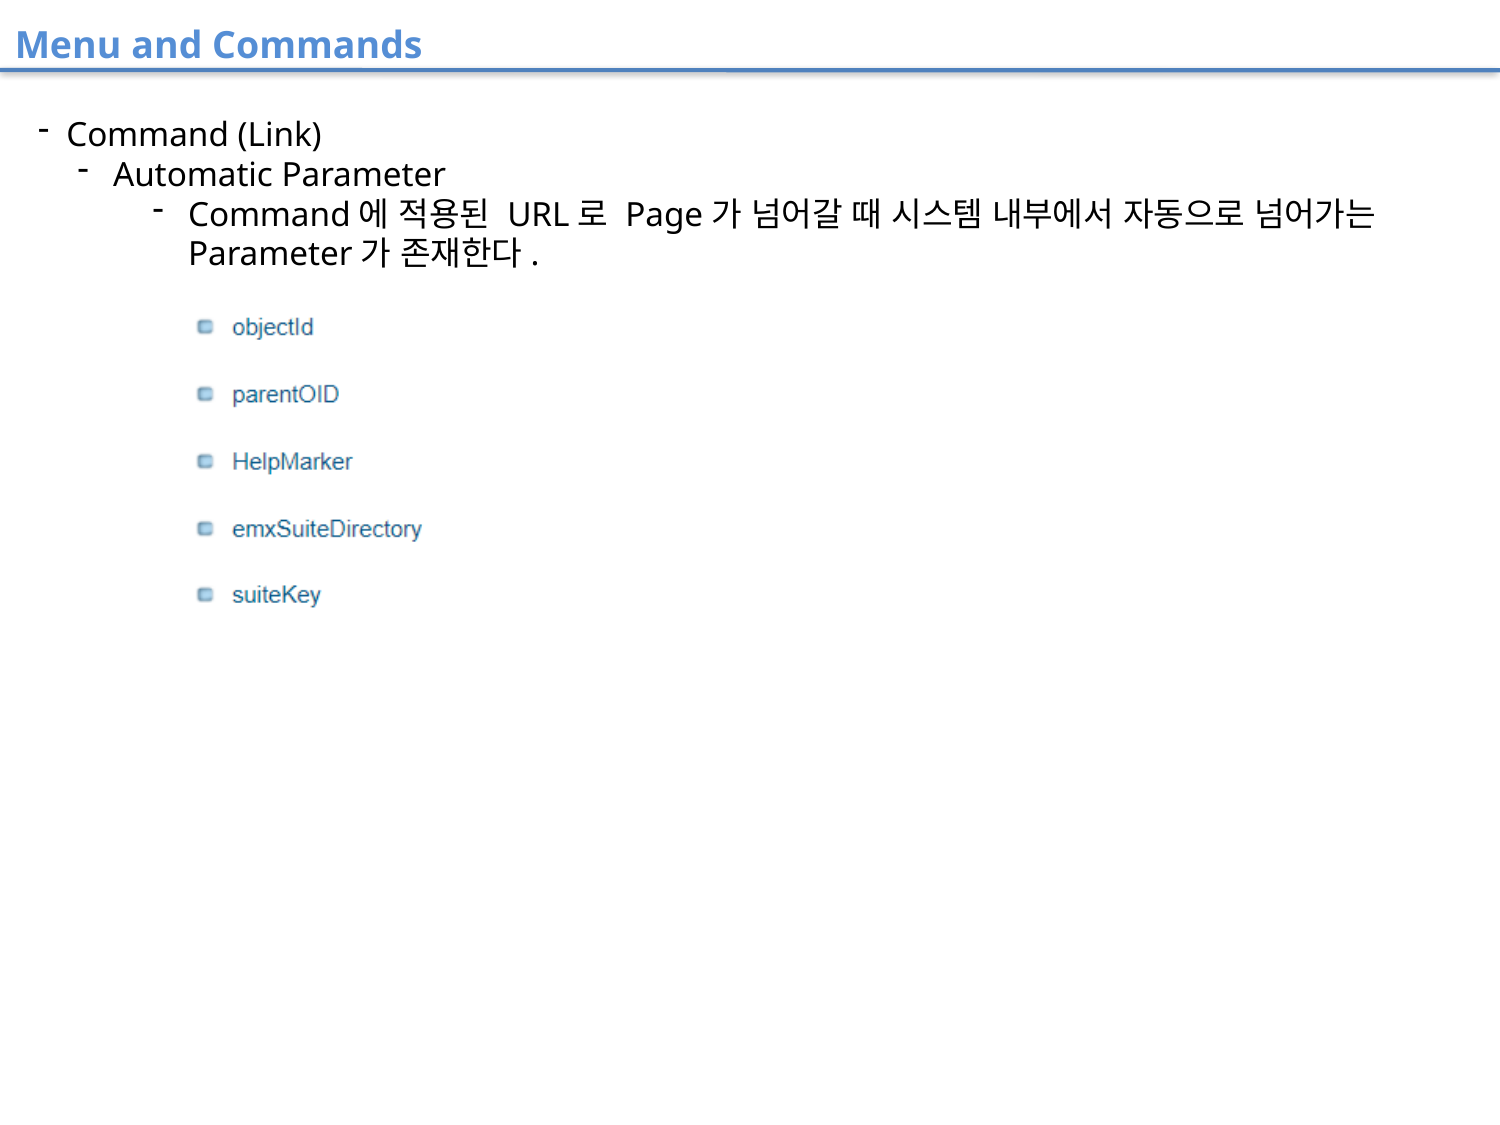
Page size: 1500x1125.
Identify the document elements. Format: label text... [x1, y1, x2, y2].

text_box Menu and Commands [0, 13, 1090, 69]
text_box Command (Link) Automatic Parameter Command에 적용된 URL로 Page가 넘어갈 때 시스템 내부에서 자동으로 넘어가는 Parameter가 존재한다. [23, 105, 1477, 320]
picture [187, 304, 448, 629]
